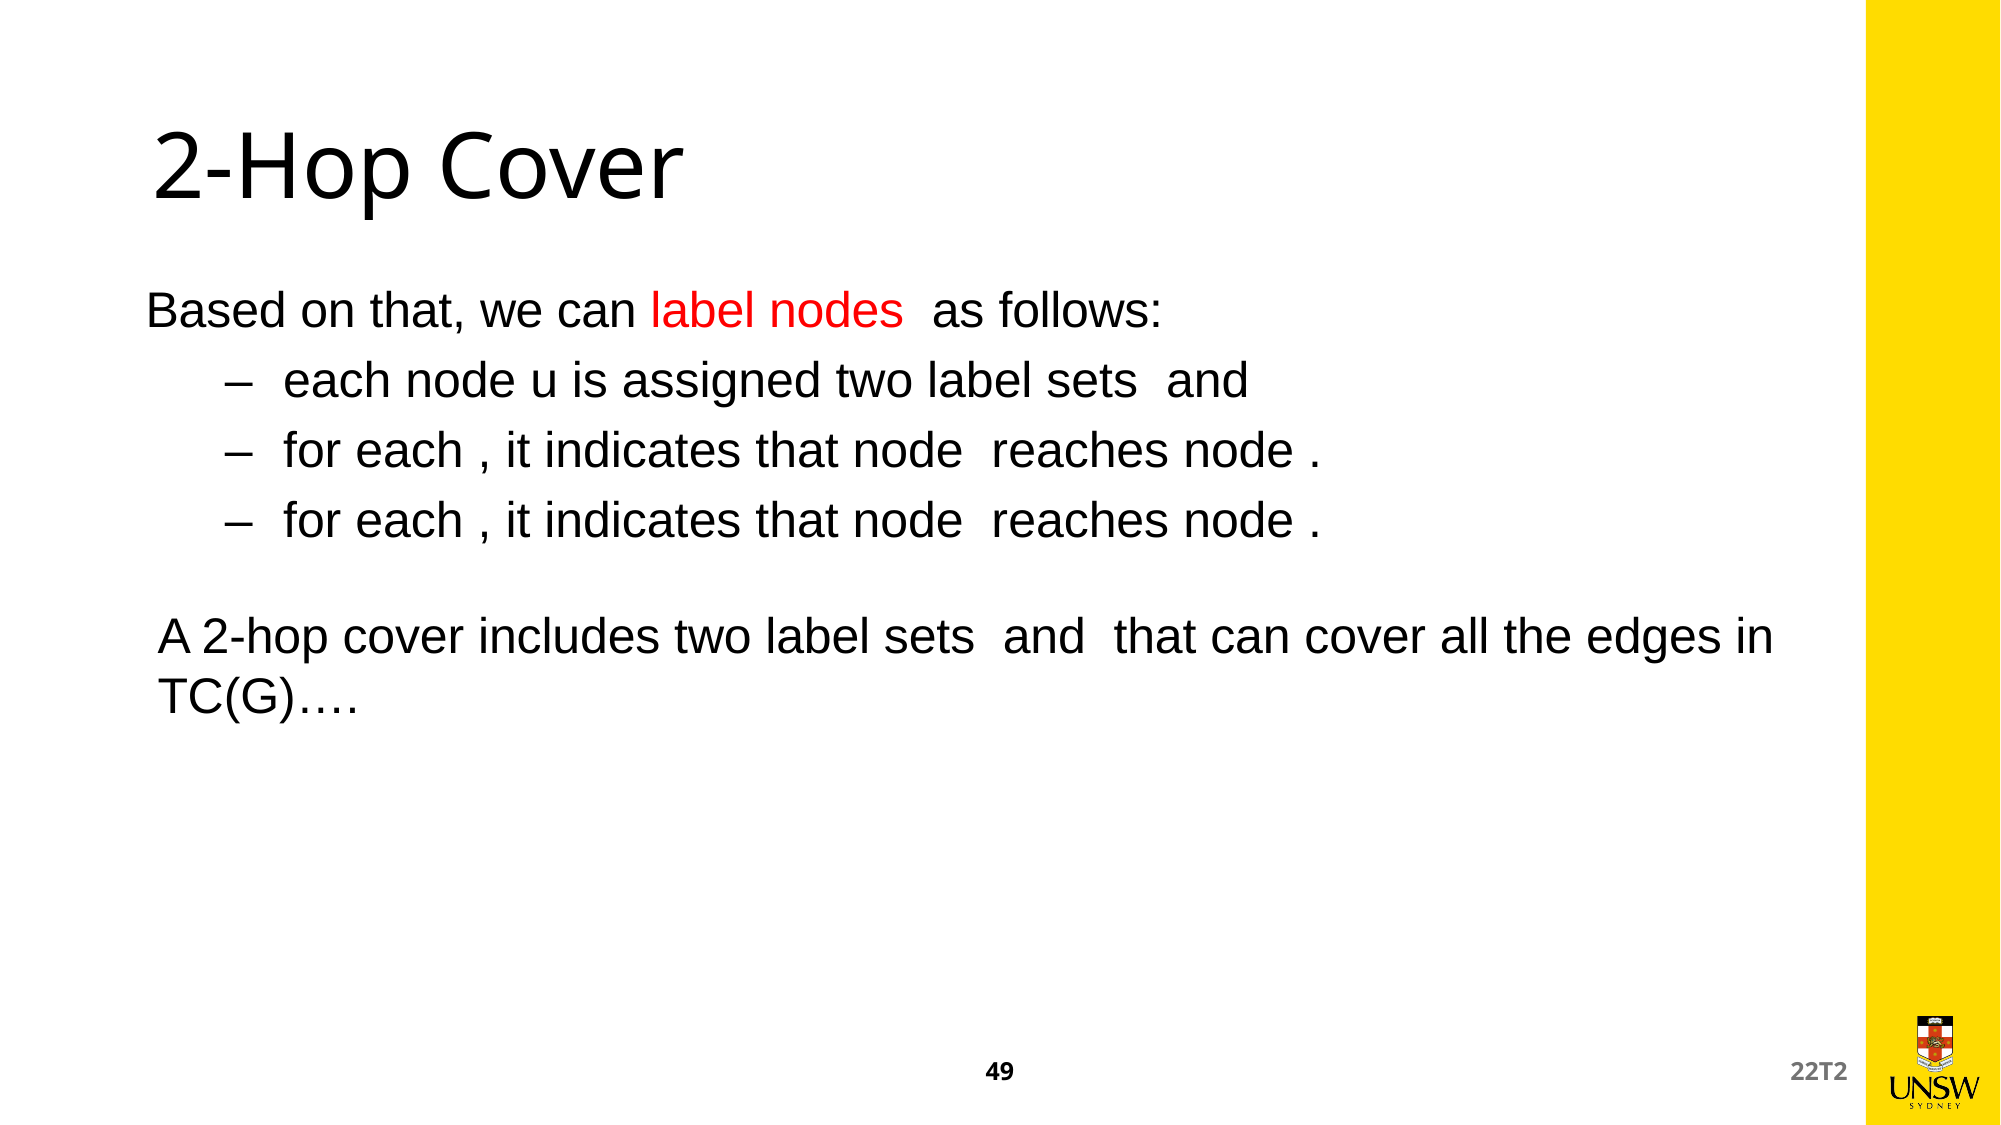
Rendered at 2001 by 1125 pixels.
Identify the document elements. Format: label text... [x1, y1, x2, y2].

title 2-Hop Cover [137, 59, 1863, 278]
footer 22T2 [1225, 1042, 1863, 1103]
slide_number 49 [774, 1042, 1225, 1103]
picture [1890, 1016, 1980, 1109]
